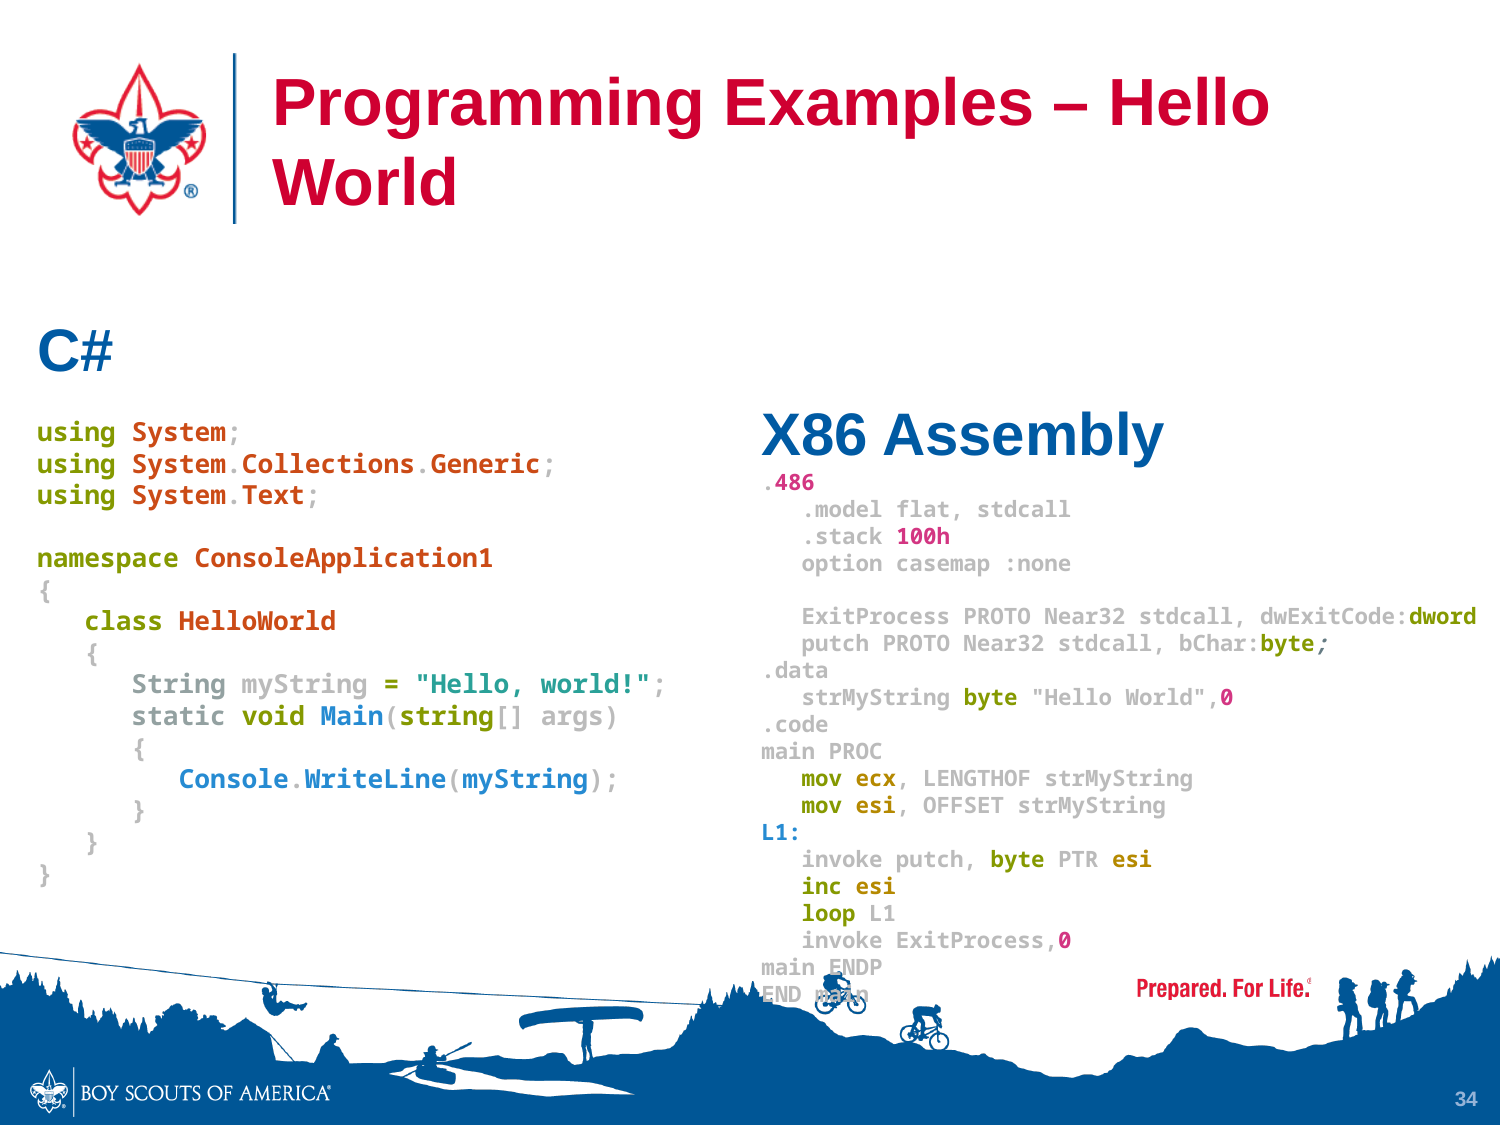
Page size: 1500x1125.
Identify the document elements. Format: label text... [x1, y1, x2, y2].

text_box C# using System; using System.Collections.Generic; using System.Text; namespace ConsoleApplication1 { class HelloWorld { String myString = "Hello, world!"; static void Main(string[] args) { Console.WriteLine(myString); } } } X86 Assembly .486 .model flat, stdcall .stack 100h option casemap :none ExitProcess PROTO Near32 stdcall, dwExitCode:dword putch PROTO Near32 stdcall, bChar:byte; .data strMyString byte "Hello World",0 .code main PROC mov ecx, LENGTHOF strMyString mov esi, OFFSET strMyString L1: invoke putch, byte PTR esi inc esi loop L1 invoke ExitProcess,0 main ENDP END main [22, 304, 1500, 1026]
slide_number 34 [1425, 1067, 1493, 1125]
picture [0, 952, 1500, 1125]
title Programming Examples – Hello World [257, 45, 1413, 233]
picture [72, 53, 237, 224]
